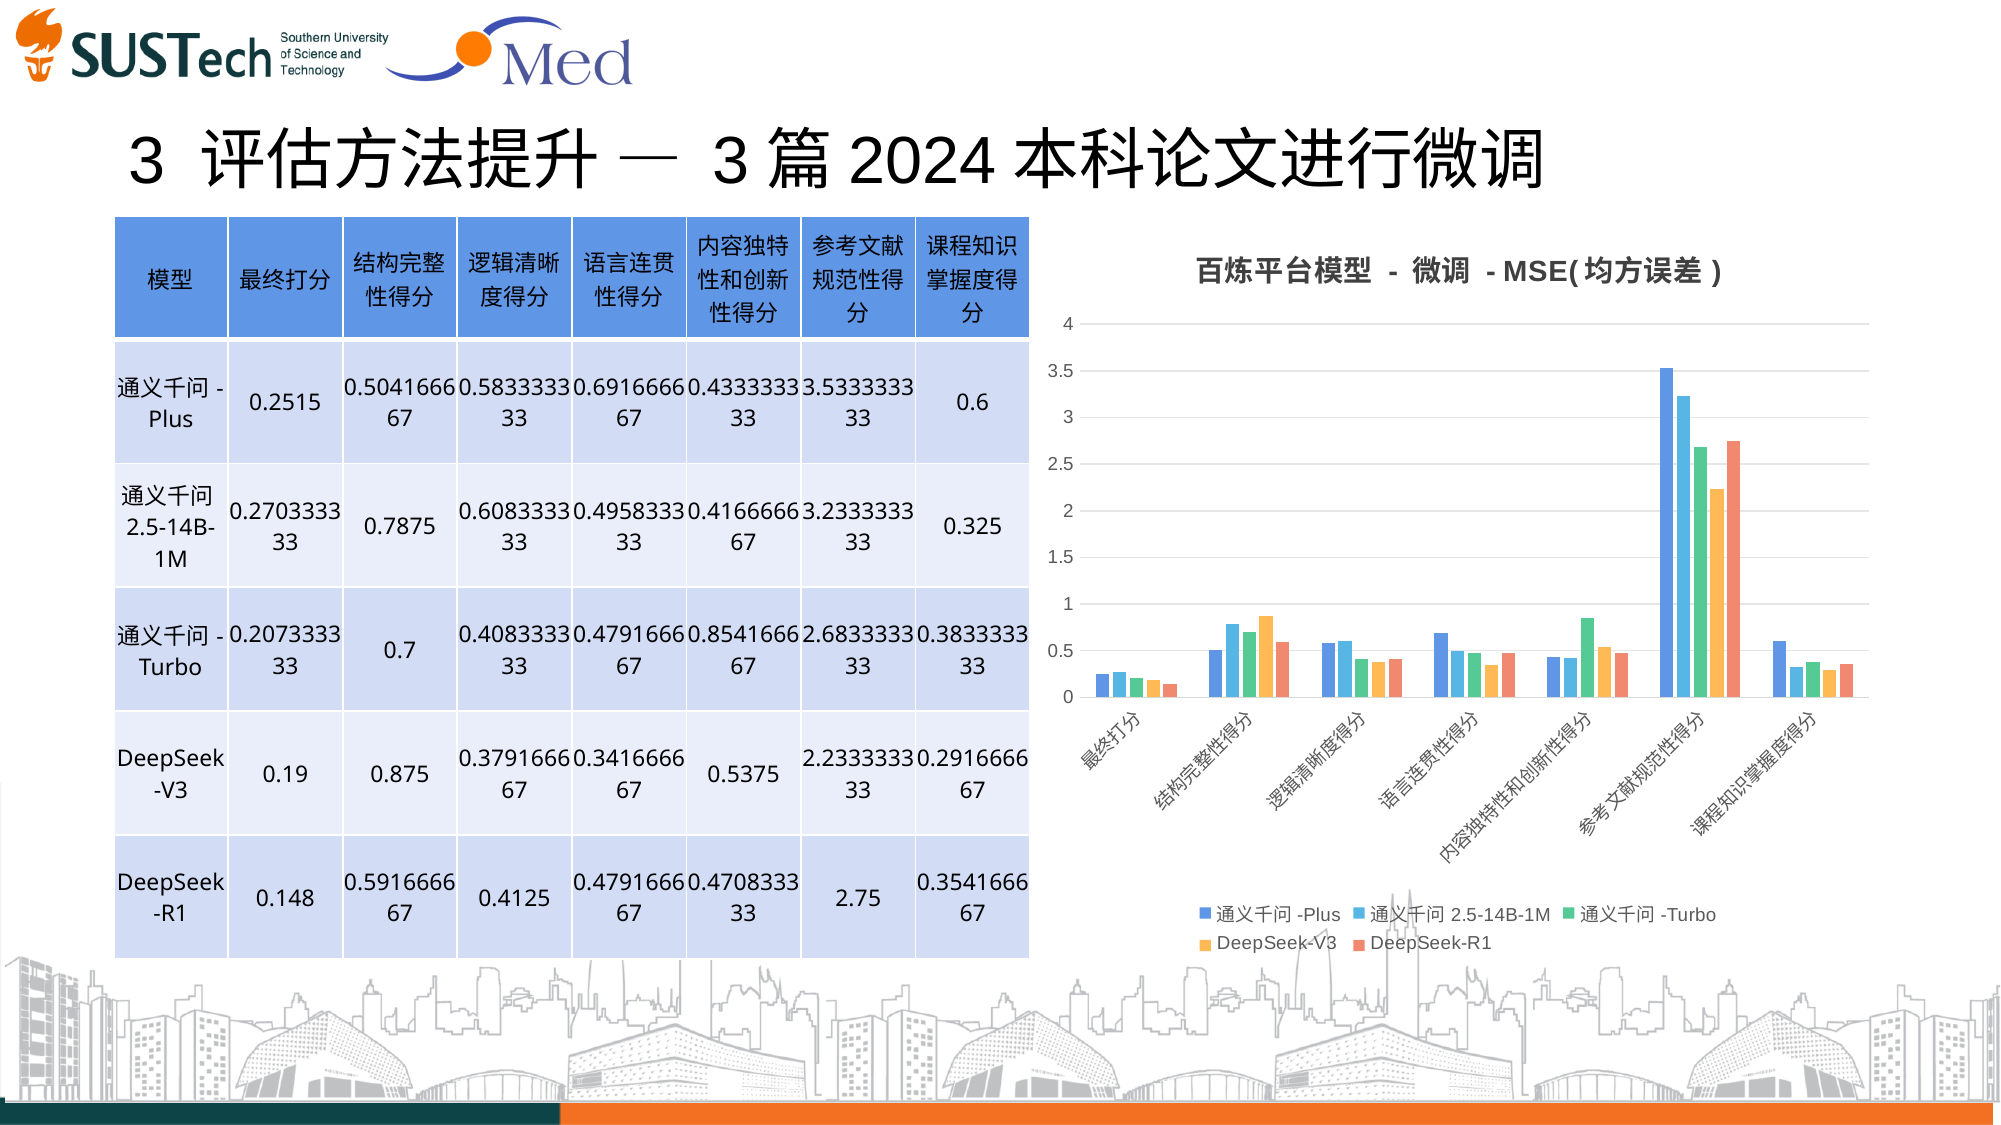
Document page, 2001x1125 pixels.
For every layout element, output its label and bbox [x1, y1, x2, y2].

picture [385, 0, 640, 177]
chart [1030, 215, 1887, 961]
text_box [0, 0, 2000, 1125]
